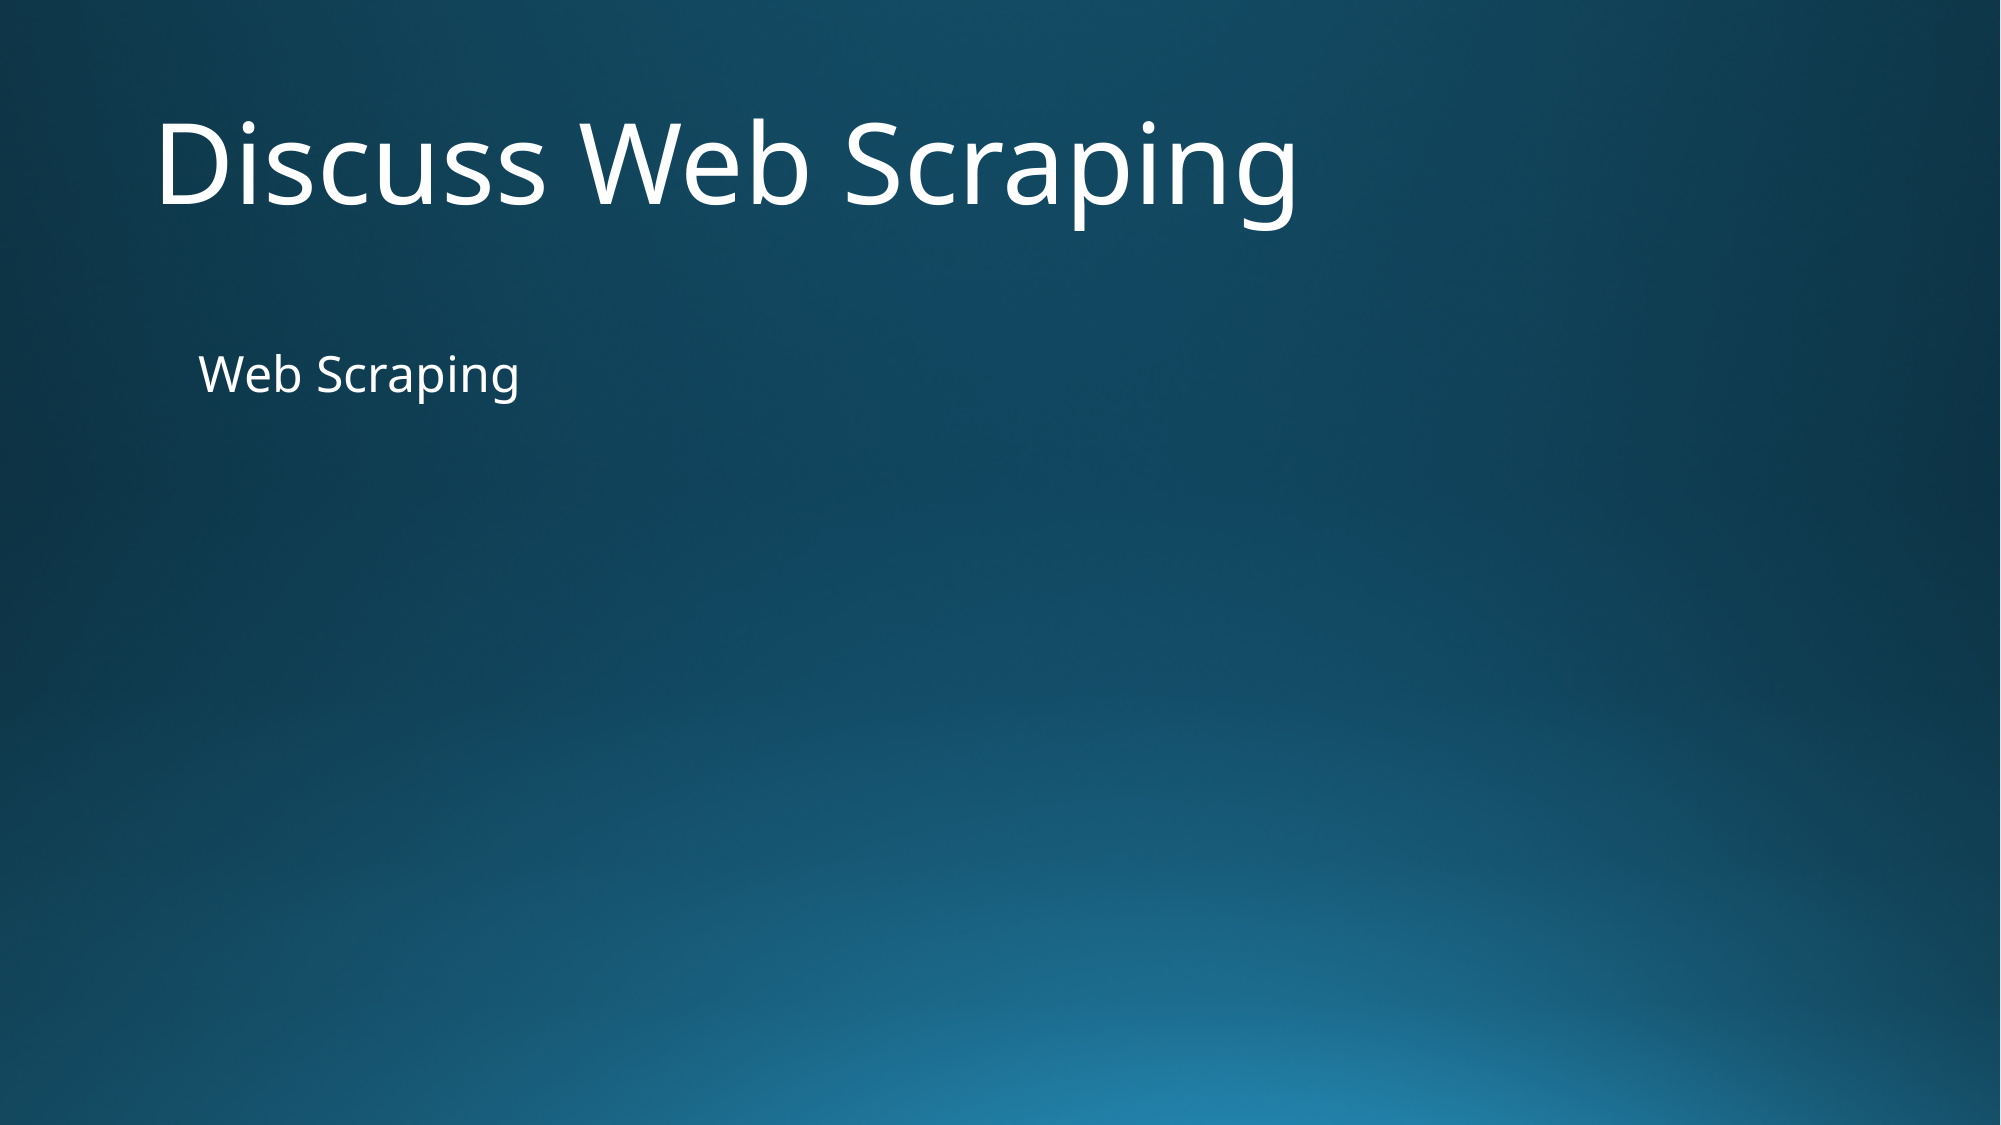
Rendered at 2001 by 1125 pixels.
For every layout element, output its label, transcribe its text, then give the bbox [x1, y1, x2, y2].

list Web Scraping [183, 275, 1009, 411]
title Discuss Web Scraping [137, 59, 1863, 278]
picture [0, 0, 2001, 1125]
